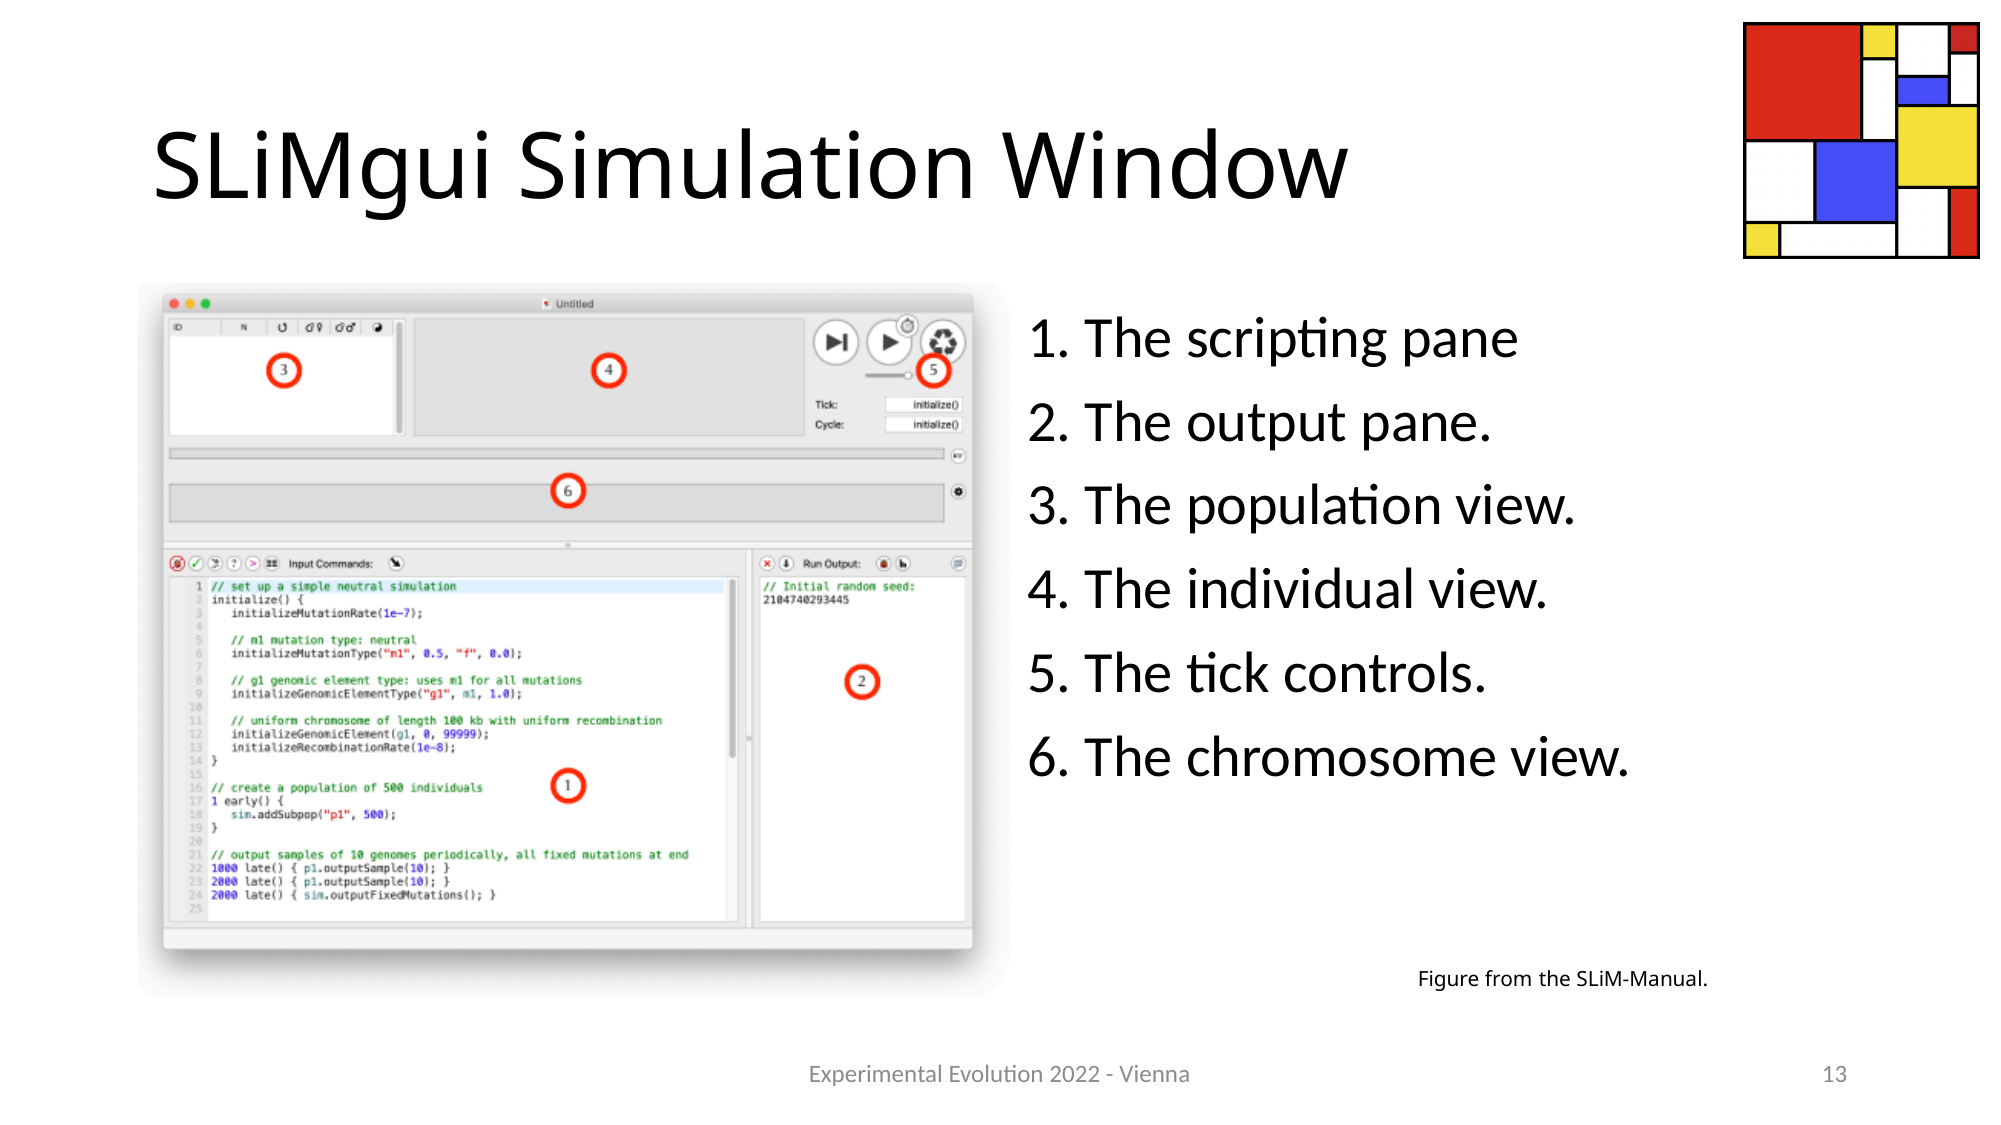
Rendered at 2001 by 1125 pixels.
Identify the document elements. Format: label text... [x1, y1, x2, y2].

slide_number 13 [1412, 1042, 1863, 1103]
text_box Figure from the SLiM-Manual. [1402, 946, 2000, 1036]
picture [137, 282, 1016, 997]
footer Experimental Evolution 2022 - Vienna [662, 1042, 1338, 1103]
picture [1743, 22, 1980, 259]
list 1. The scripting pane 2. The output pane. 3. The population view. 4. The individual view. 5. The tick controls. 6. The chromosome view. [1012, 299, 1863, 1014]
title SLiMgui Simulation Window [137, 59, 1863, 278]
